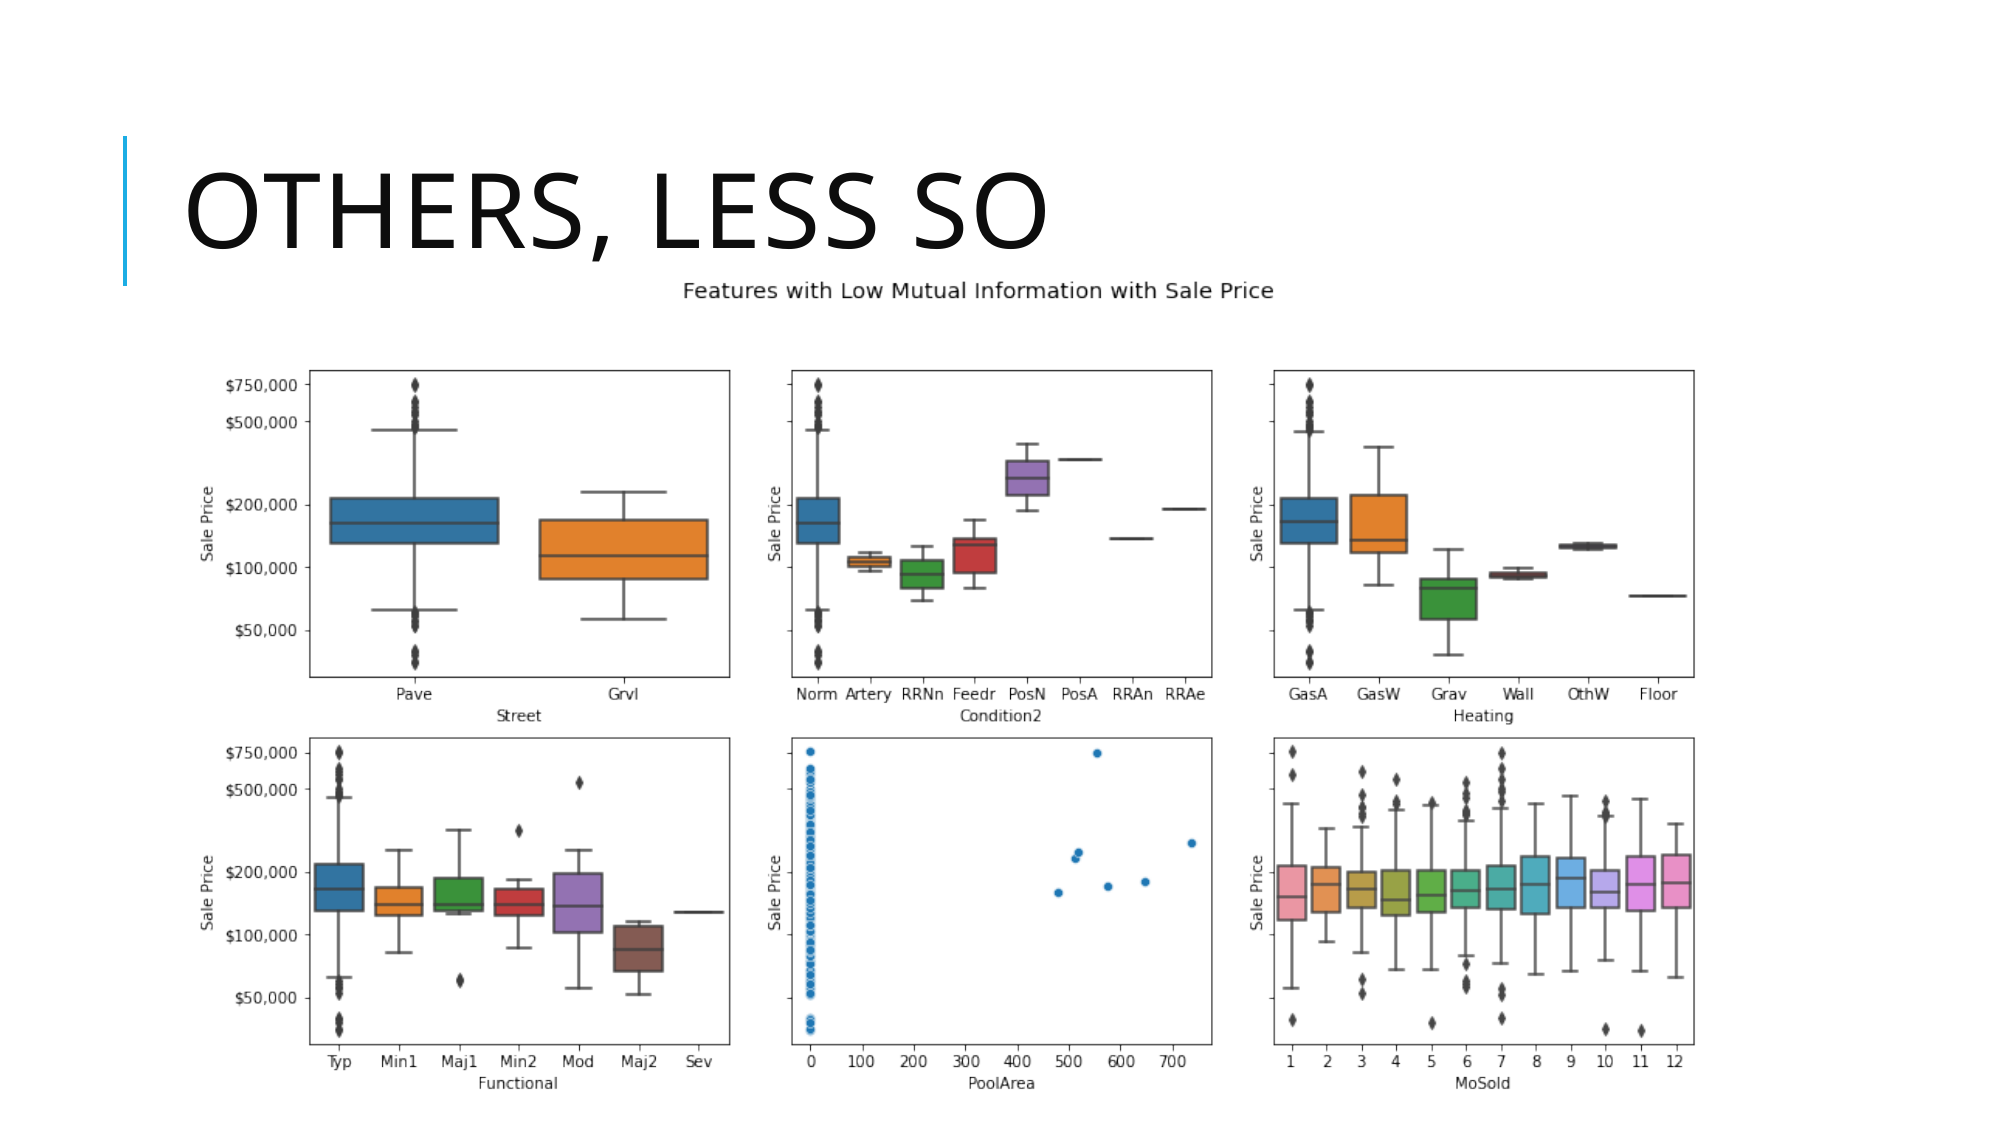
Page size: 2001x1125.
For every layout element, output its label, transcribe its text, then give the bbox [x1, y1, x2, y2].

picture [86, 263, 1872, 1125]
title Others, less so [168, 96, 1763, 259]
